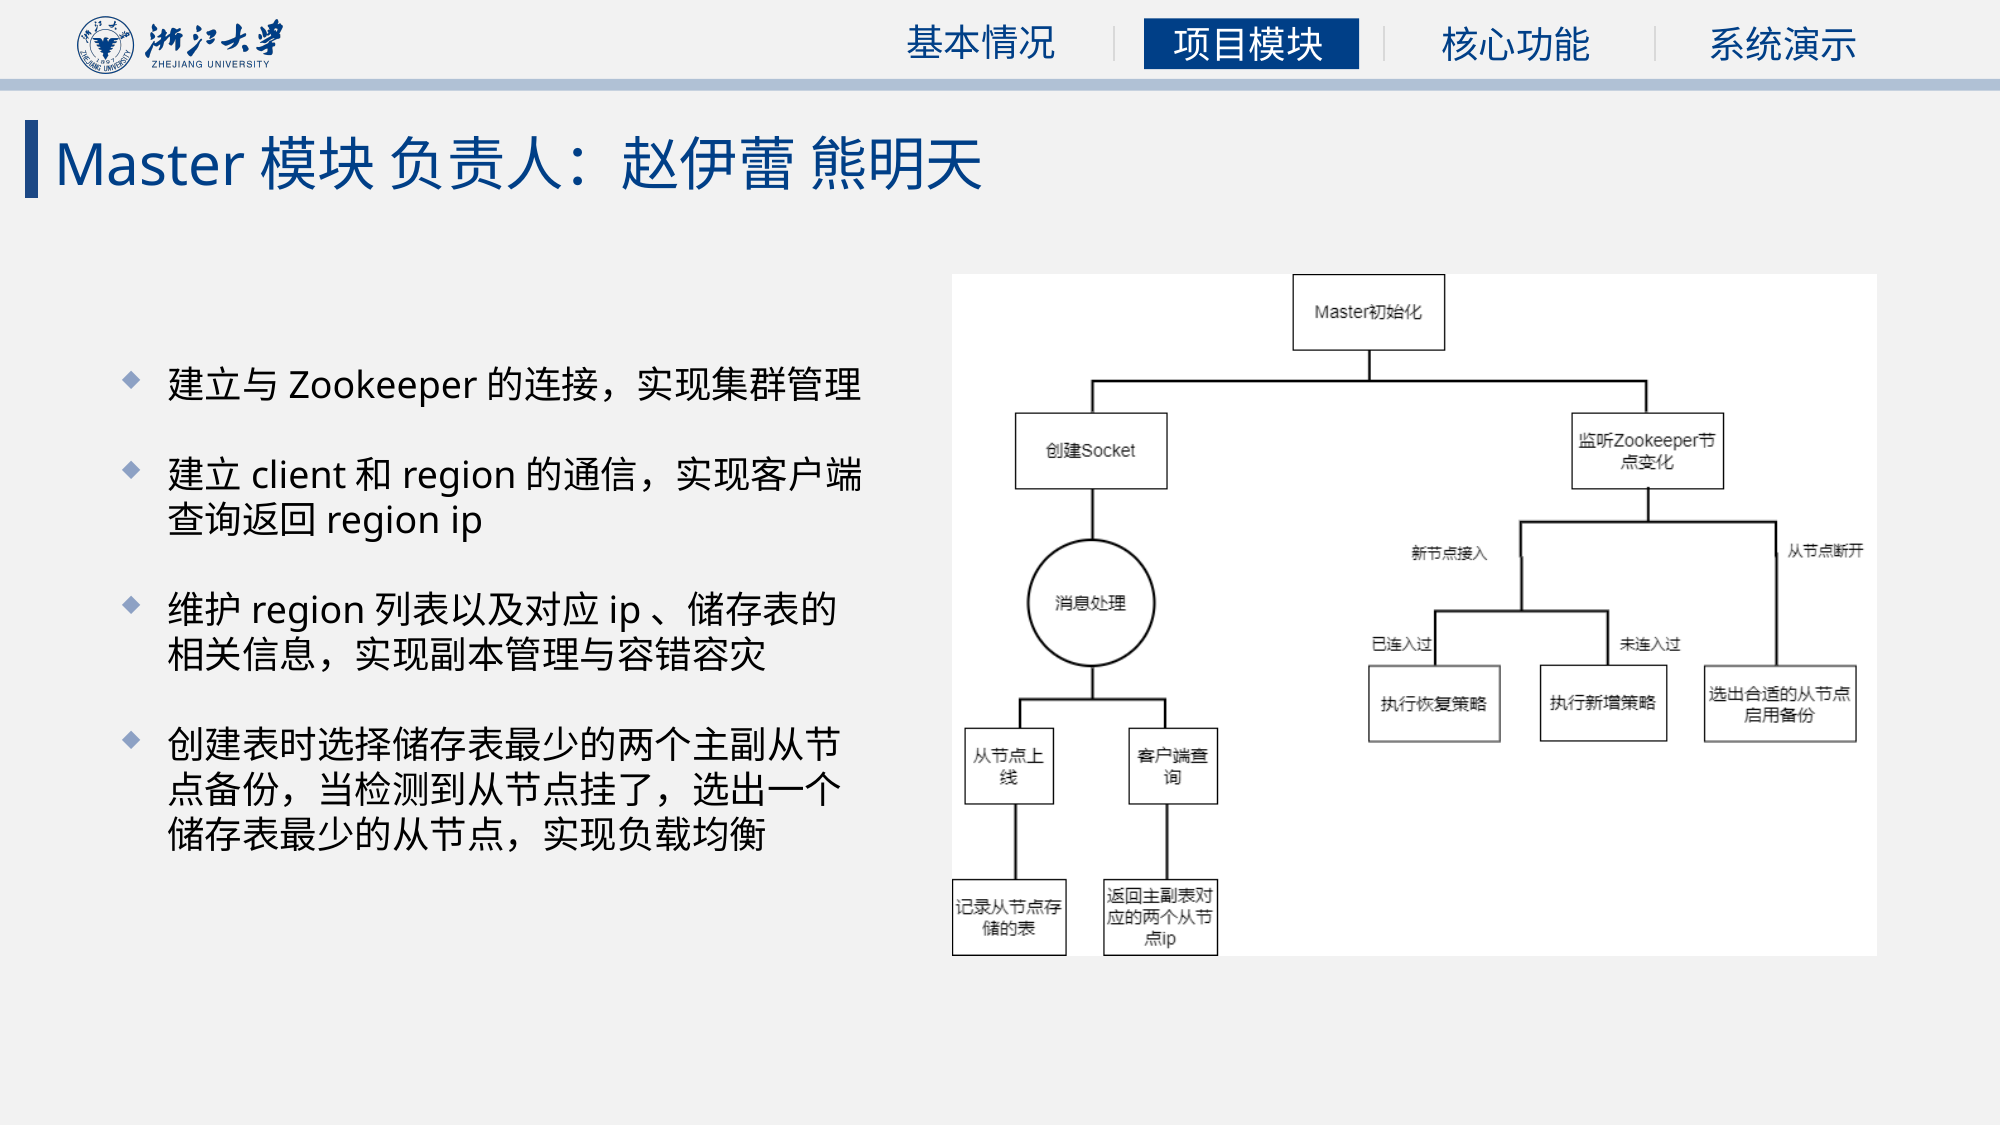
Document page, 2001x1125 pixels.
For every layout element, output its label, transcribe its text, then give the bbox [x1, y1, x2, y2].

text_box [888, 11, 1877, 75]
picture [952, 274, 1877, 956]
picture [77, 16, 283, 74]
text_box Master模块 负责人：赵伊蕾 熊明天 [0, 119, 1039, 205]
text_box 建立与Zookeeper的连接，实现集群管理 建立client和region的通信，实现客户端查询返回region ip 维护region列表以及对应ip、储存表的相关信息，实现副本管理与容错容灾 创建表时选择储存表最少的两个主副从节点备份，当检测到从节点挂了，选出一个储存表最少的从节点，实现负载均衡 [105, 353, 889, 877]
text_box [0, 78, 2000, 92]
